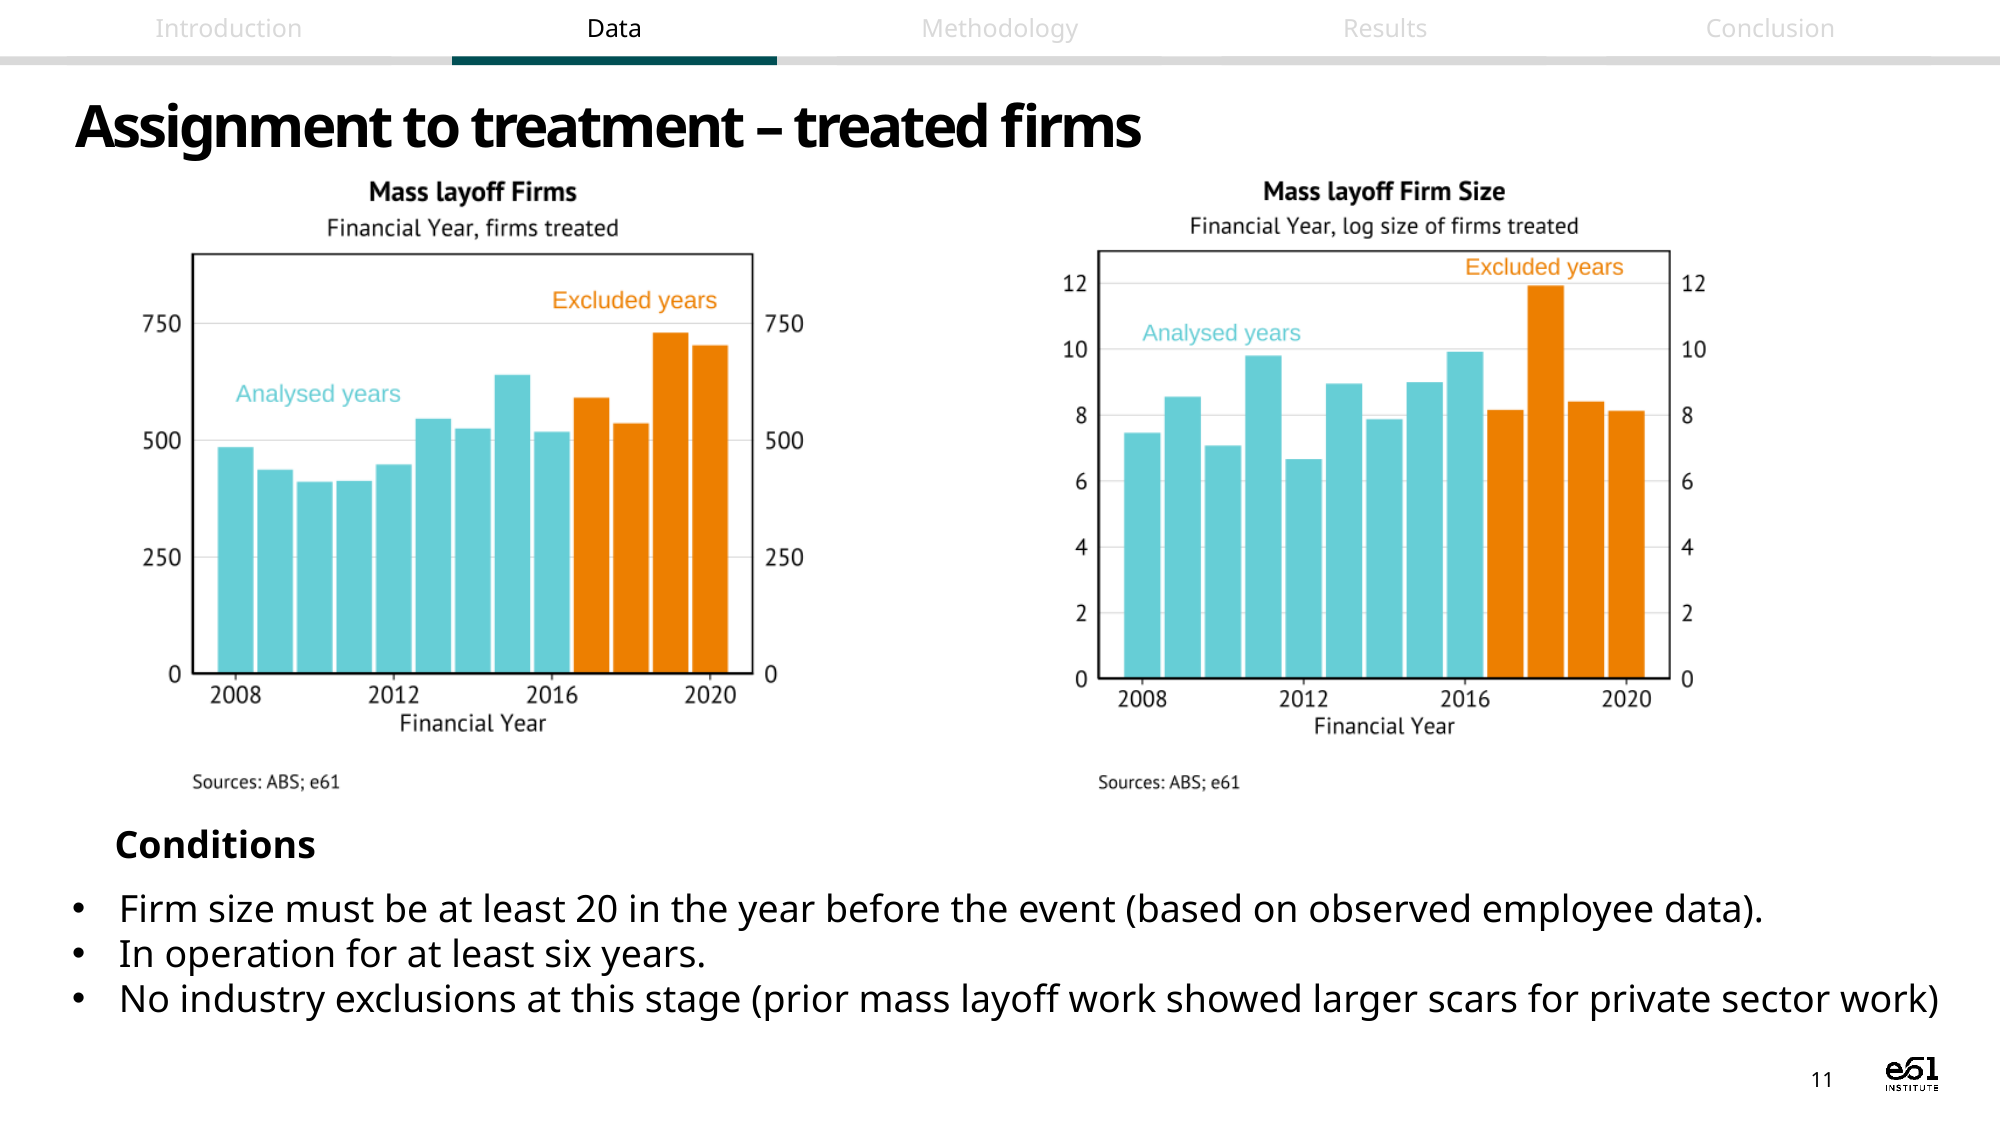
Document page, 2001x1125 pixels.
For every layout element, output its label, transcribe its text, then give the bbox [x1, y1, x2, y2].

picture [1041, 177, 1728, 795]
picture [1883, 1048, 1941, 1096]
title Assignment to treatment – treated firms [60, 95, 1941, 211]
text_box Firm size must be at least 20 in the year before the event (based on observed employee data). In operation for at least six years. No industry exclusions at this stage (prior mass layoff work showed larger scars for private sector work) [57, 877, 1956, 1028]
slide_number 11 [1795, 1050, 1888, 1095]
text_box Conditions [99, 814, 332, 874]
picture [115, 178, 831, 794]
